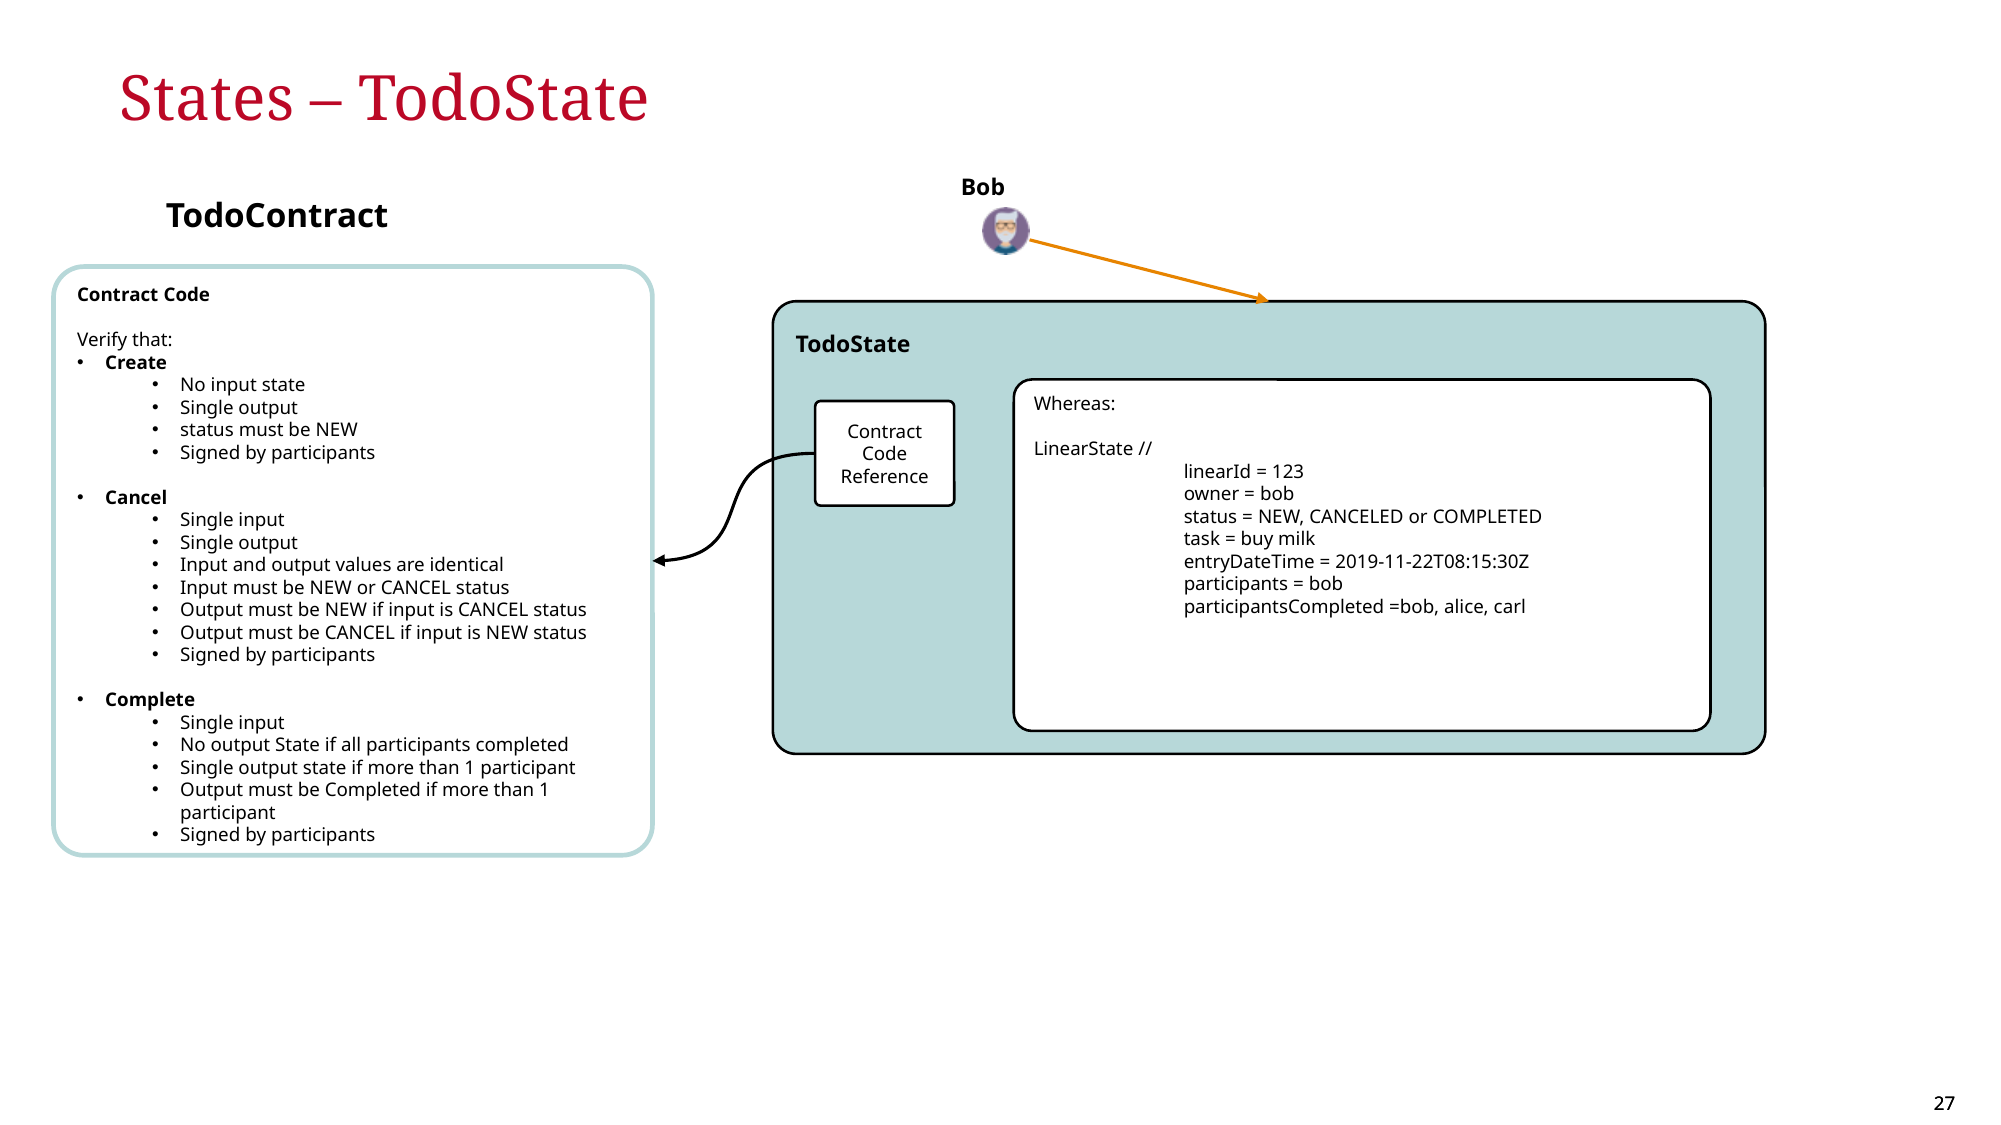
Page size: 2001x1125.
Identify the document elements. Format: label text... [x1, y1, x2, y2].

text_box [770, 299, 1768, 756]
text_box Whereas: LinearState // linearId = 123 owner = bob status = NEW, CANCELED or COMPLETED task = buy milk entryDateTime = 2019-11-22T08:15:30Z participants = bob participantsCompleted =bob, alice, carl [1011, 377, 1713, 734]
text_box Bob [946, 164, 1020, 208]
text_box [652, 453, 816, 562]
text_box Contract Code Verify that: Create No input state Single output status must be NEW Signed by participants Cancel Single input Single output Input and output values are identical Input must be NEW or CANCEL status Output must be NEW if input is CANCEL status Output must be CANCEL if input is NEW status Signed by participants Complete Single input No output State if all participants completed Single output state if more than 1 participant Output must be Completed if more than 1 participant Signed by participants [51, 264, 655, 858]
title States – TodoState [119, 53, 1920, 162]
text_box TodoContract [151, 186, 404, 241]
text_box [1029, 239, 1270, 302]
text_box TodoState [780, 321, 926, 365]
picture [982, 207, 1030, 255]
text_box Contract Code Reference [813, 398, 957, 508]
